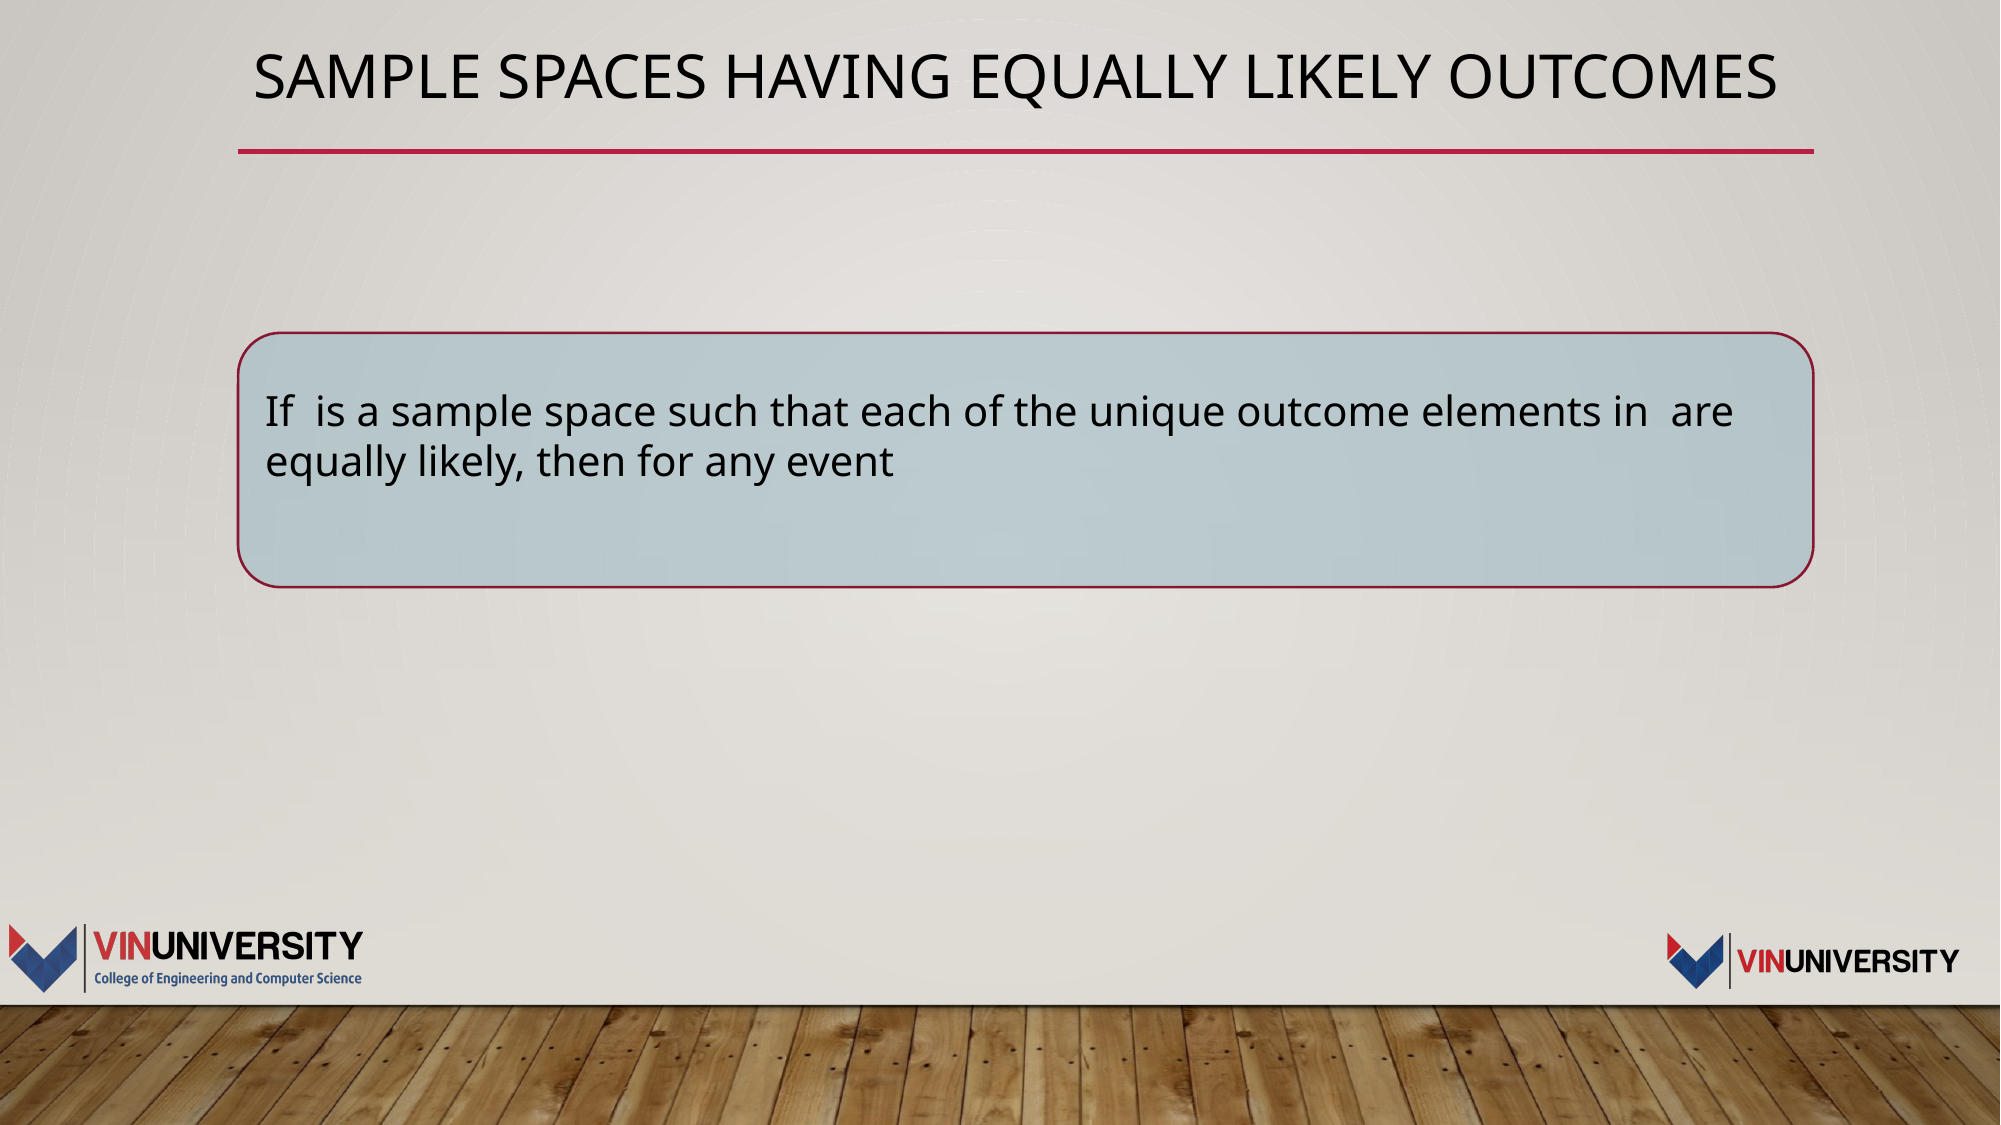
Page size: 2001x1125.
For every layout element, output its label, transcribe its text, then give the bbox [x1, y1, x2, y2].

picture [1667, 933, 1960, 989]
picture [9, 924, 377, 998]
picture [0, 1005, 2000, 1125]
title SAMPLE SPACEs HAVING EQUALLY LIKELY OUTCOMES [238, 38, 1814, 137]
